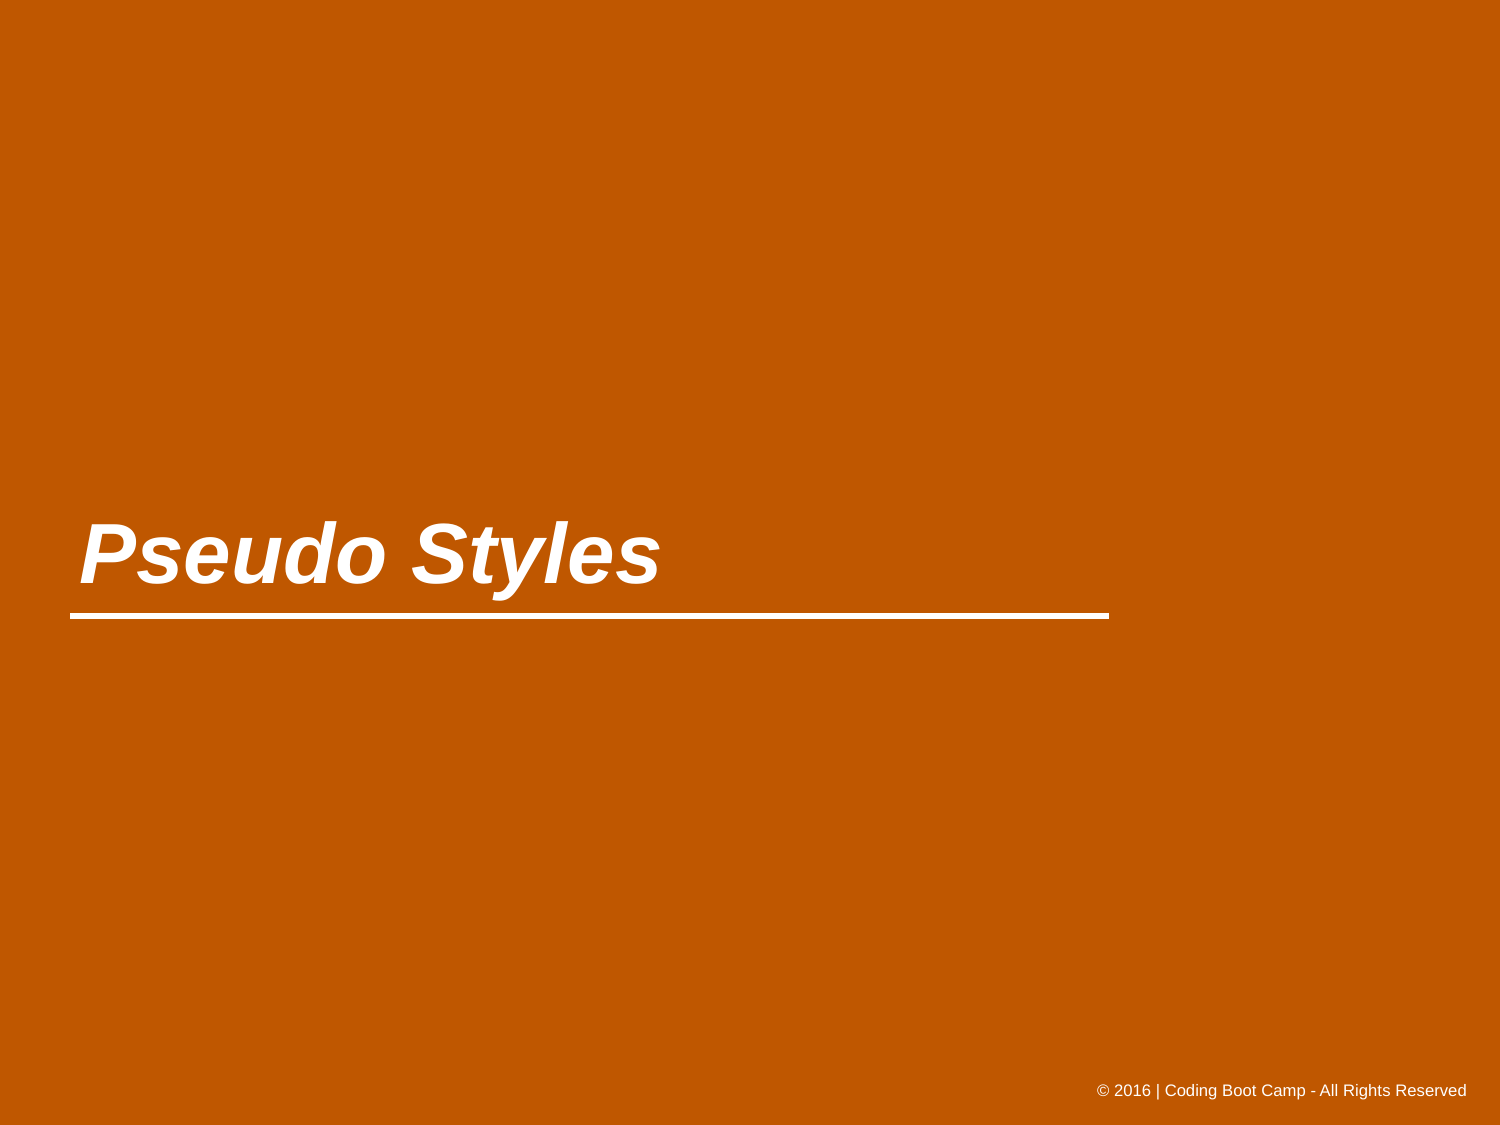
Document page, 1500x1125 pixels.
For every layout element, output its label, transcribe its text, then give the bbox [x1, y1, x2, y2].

title Pseudo Styles [64, 484, 1415, 628]
